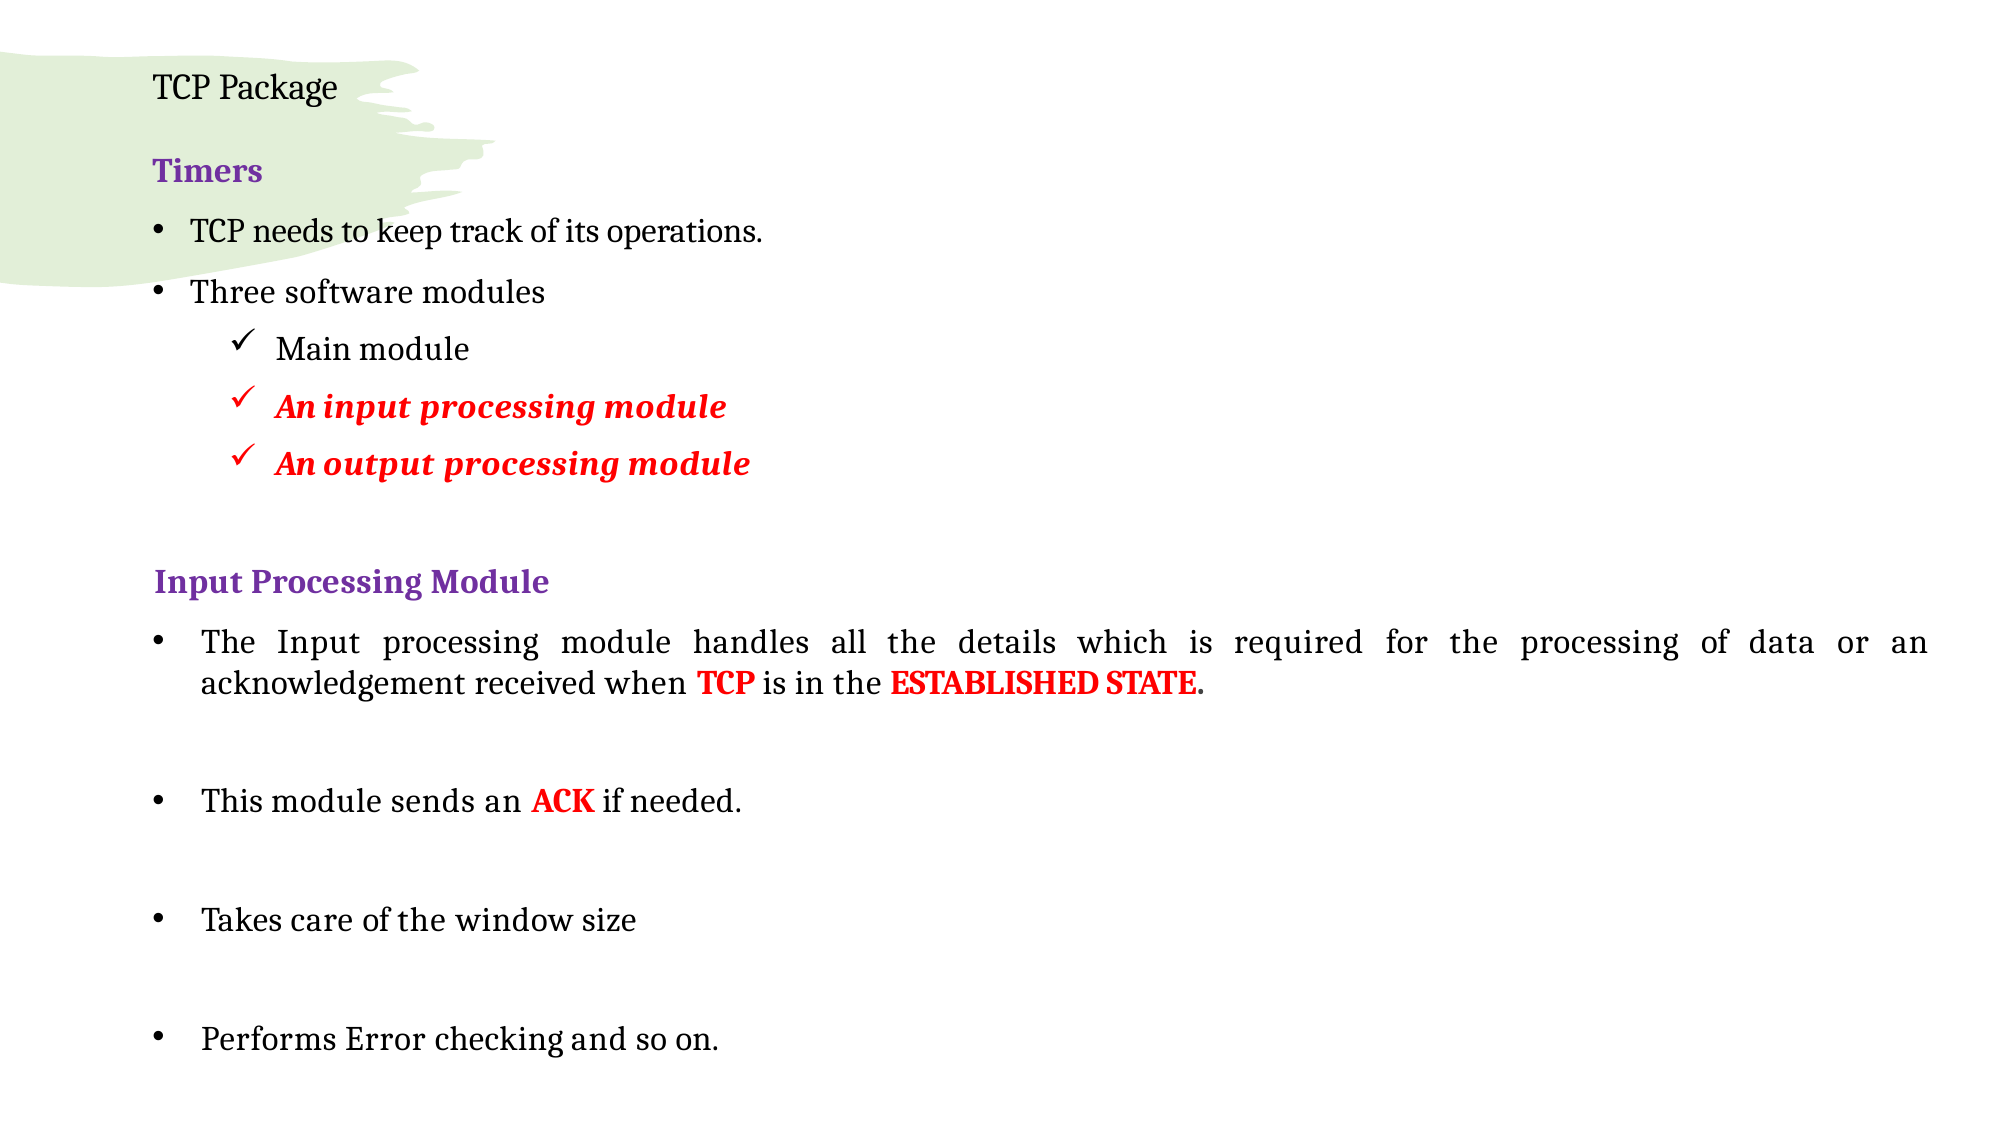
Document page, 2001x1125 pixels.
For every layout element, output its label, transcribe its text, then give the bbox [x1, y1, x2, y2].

title TCP Package [137, 59, 1863, 140]
list Timers TCP needs to keep track of its operations. Three software modules Main module An input processing module An output processing module Input Processing Module The Input processing module handles all the details which is required for the processing of data or an acknowledgement received when TCP is in the ESTABLISHED STATE. This module sends an ACK if needed. Takes care of the window size Performs Error checking and so on. [137, 140, 1945, 1066]
